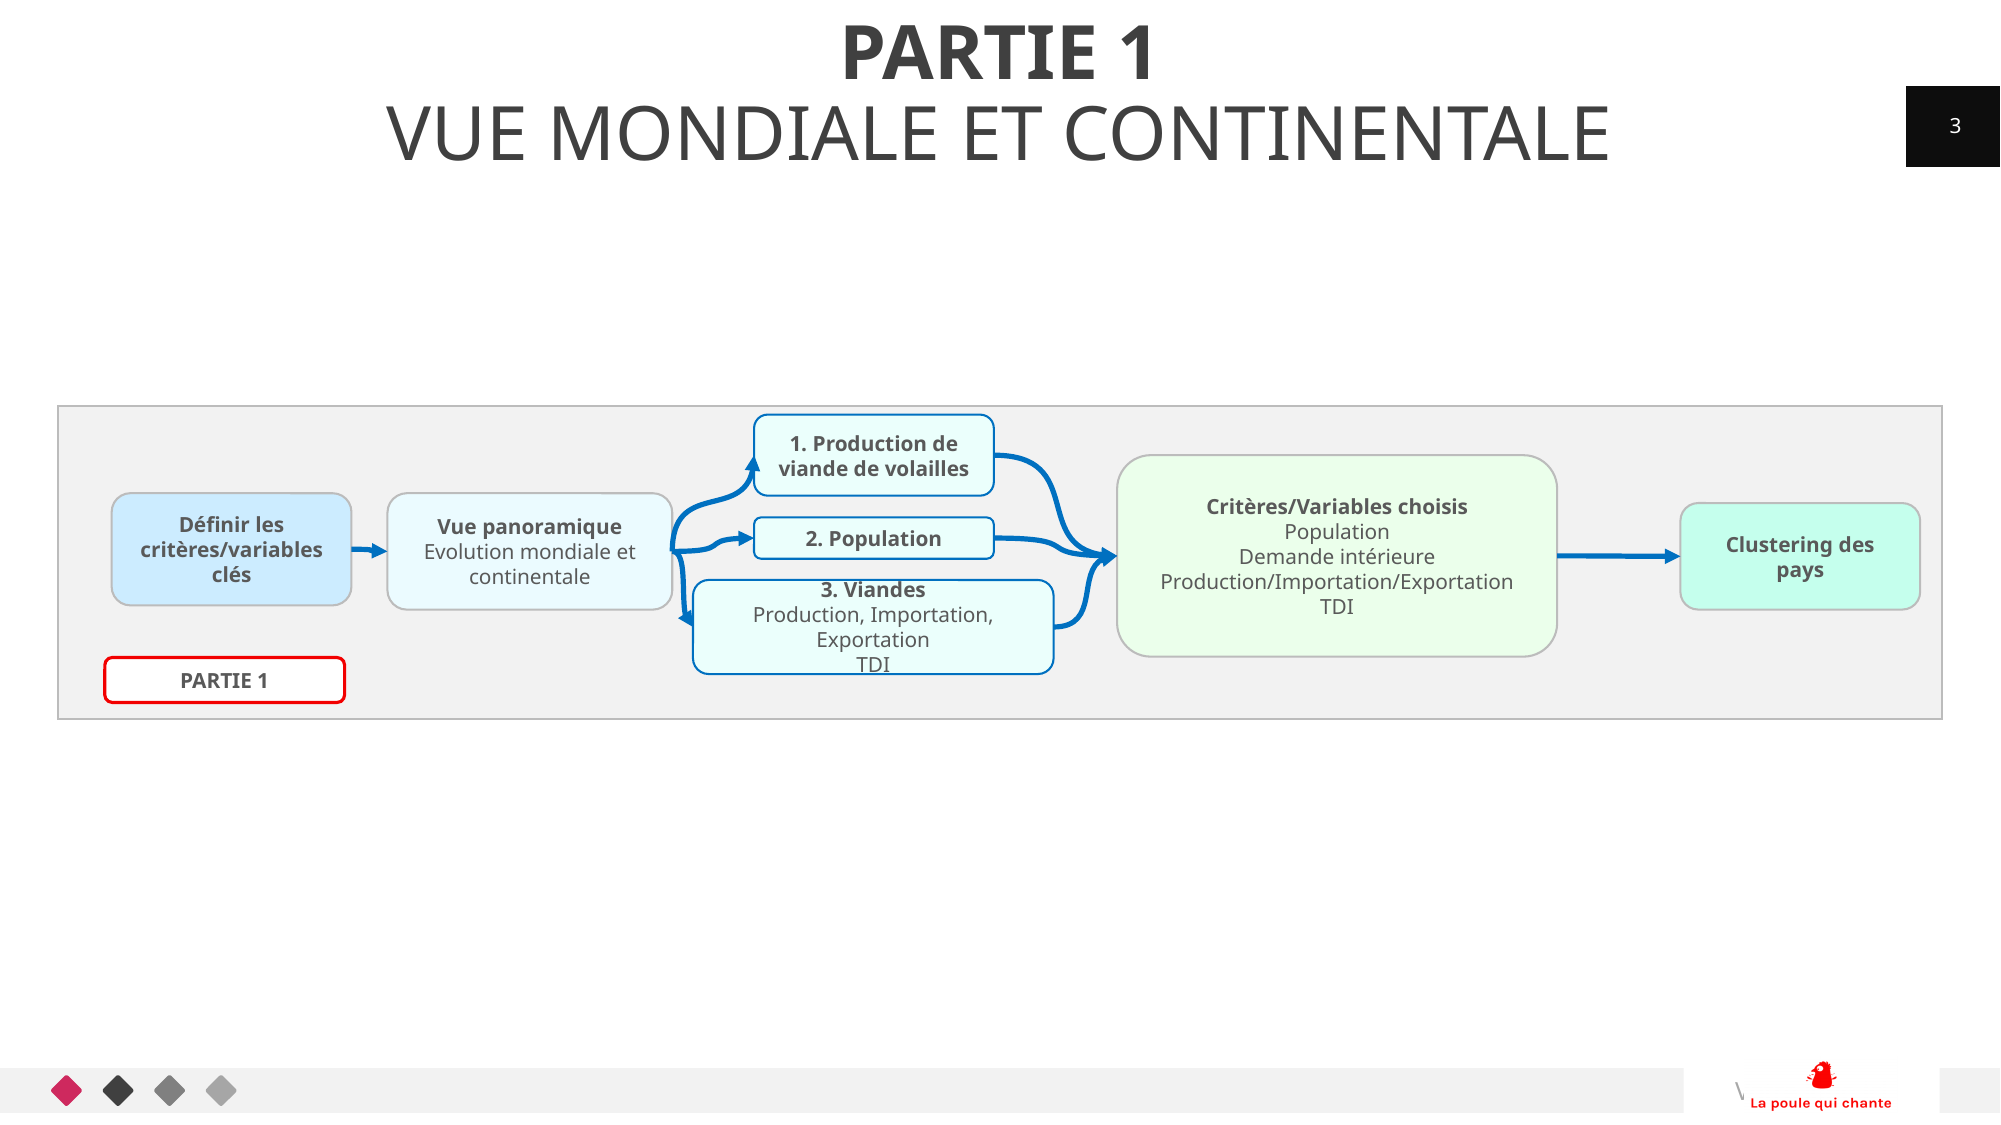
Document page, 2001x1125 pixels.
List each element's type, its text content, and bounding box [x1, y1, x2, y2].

title Partie 1 VUE Mondiale et continentale [137, 14, 1863, 179]
footer Votre logo ici [1683, 1067, 1940, 1114]
picture [1744, 1056, 1898, 1113]
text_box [57, 406, 1943, 719]
slide_number 3 [1920, 96, 1991, 157]
